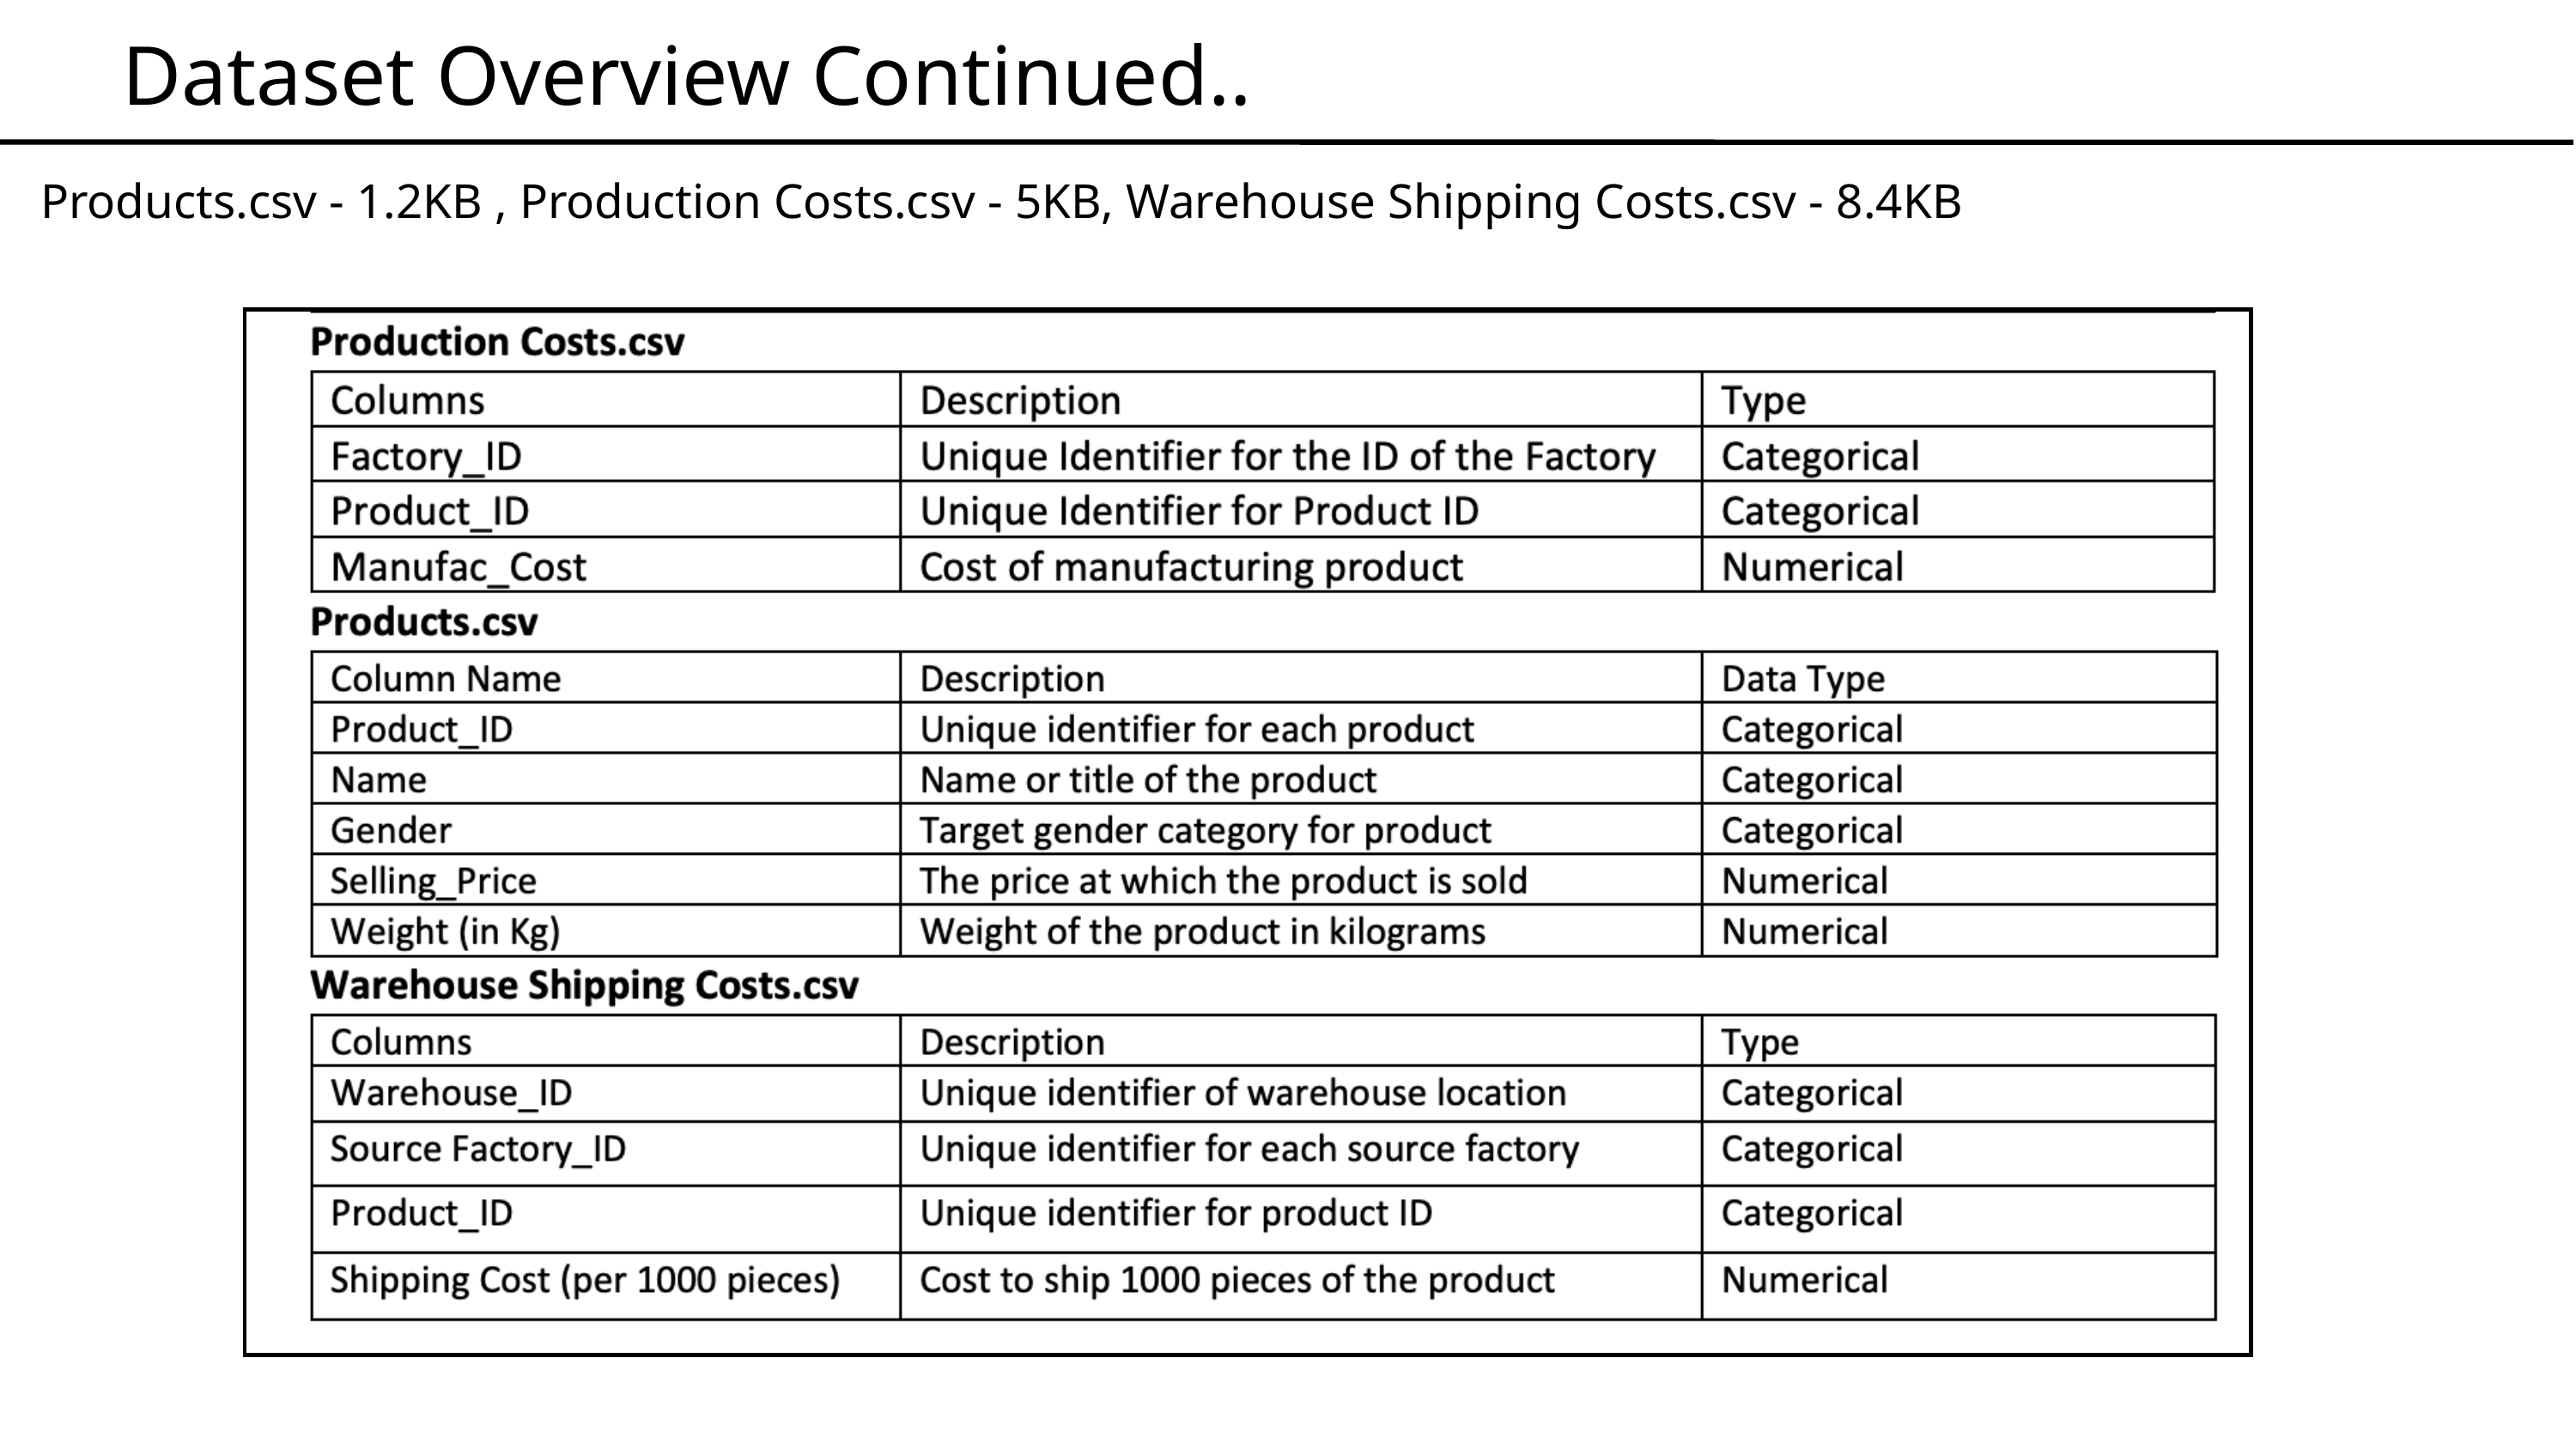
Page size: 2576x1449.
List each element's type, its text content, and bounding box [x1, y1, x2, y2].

text_box Dataset Overview Continued.. [0, 7, 1525, 122]
text_box Products.csv - 1.2KB , Production Costs.csv - 5KB, Warehouse Shipping Costs.csv - 8.4KB [27, 161, 2481, 228]
text_box [244, 309, 2251, 1355]
